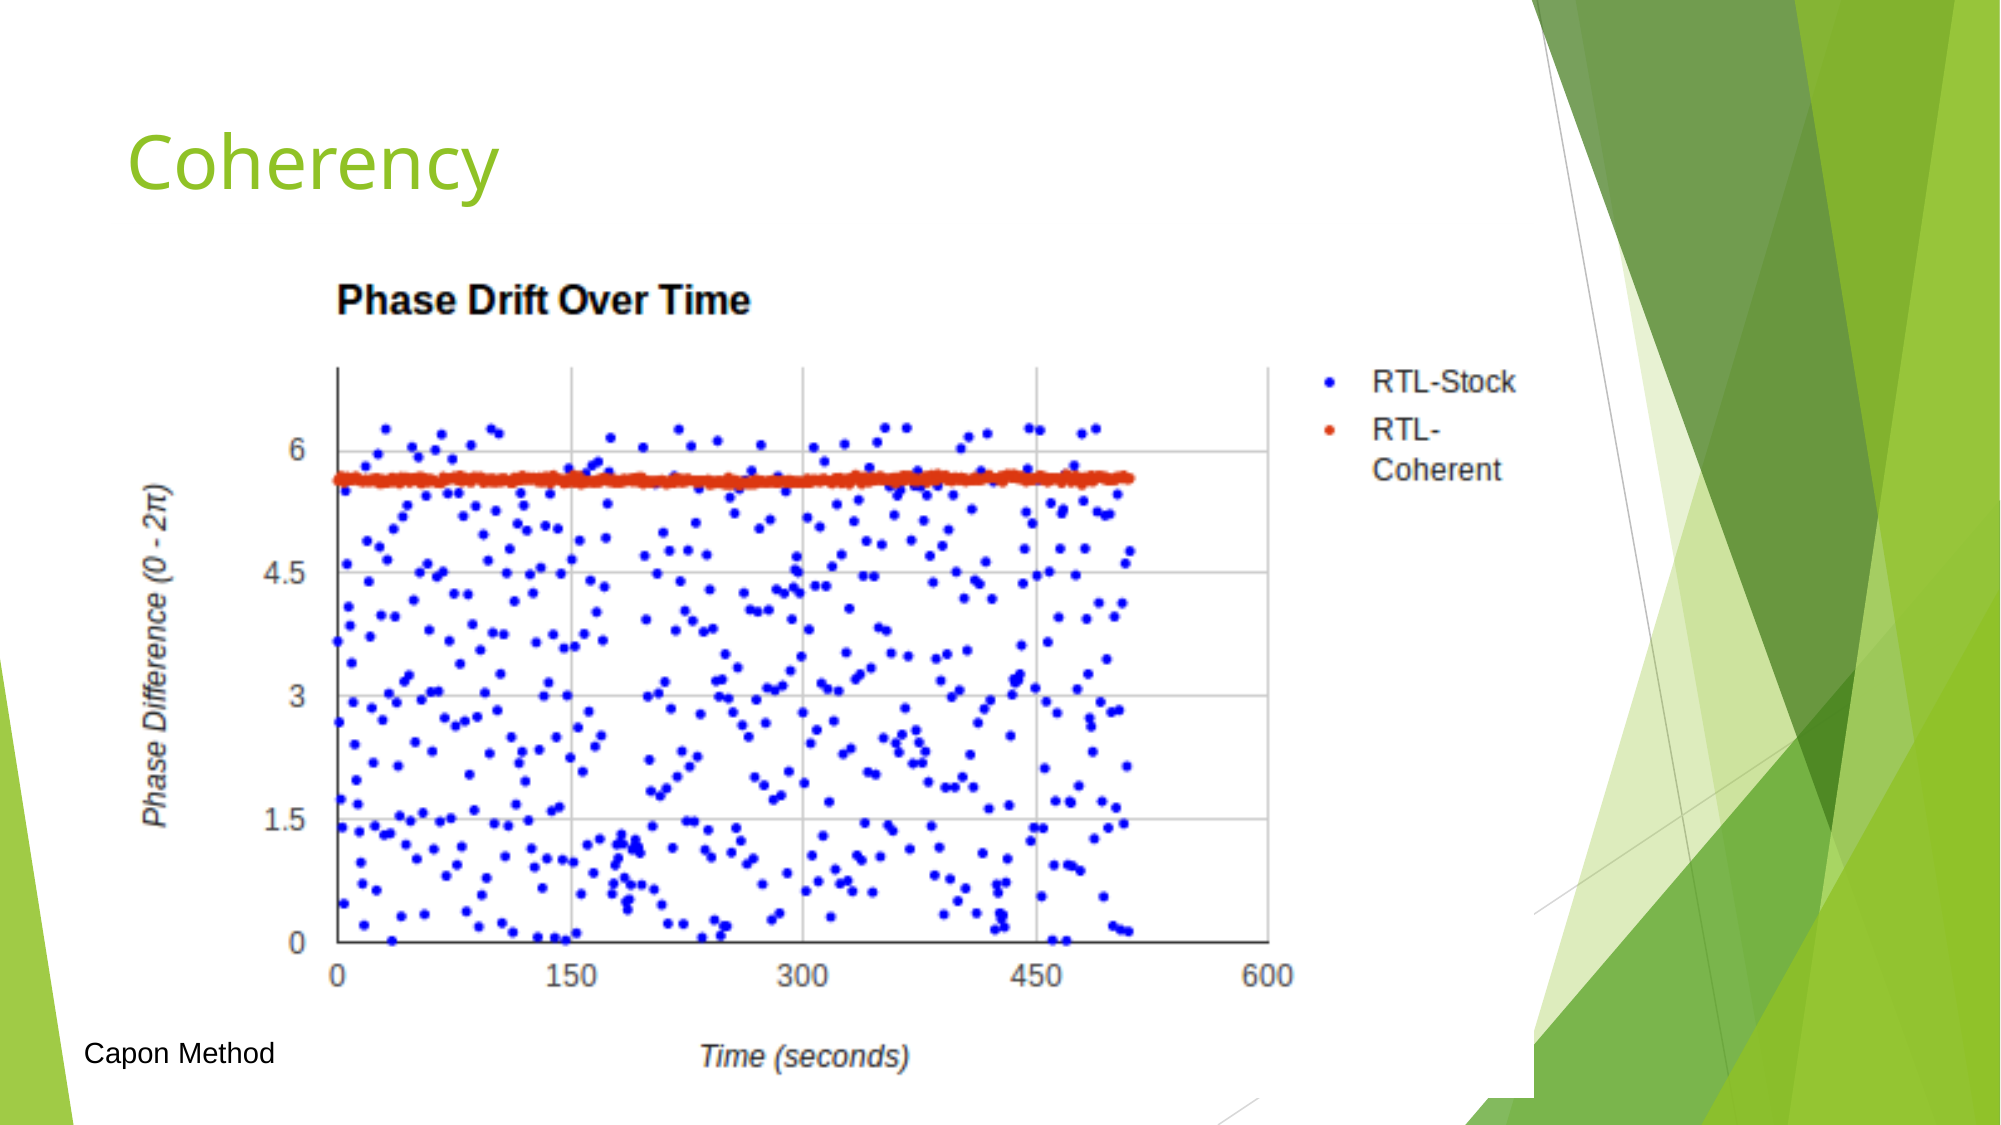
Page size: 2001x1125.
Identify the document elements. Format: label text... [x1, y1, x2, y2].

picture [110, 222, 1534, 1098]
title Coherency [111, 99, 1522, 221]
text_box Capon Method [69, 1019, 562, 1110]
